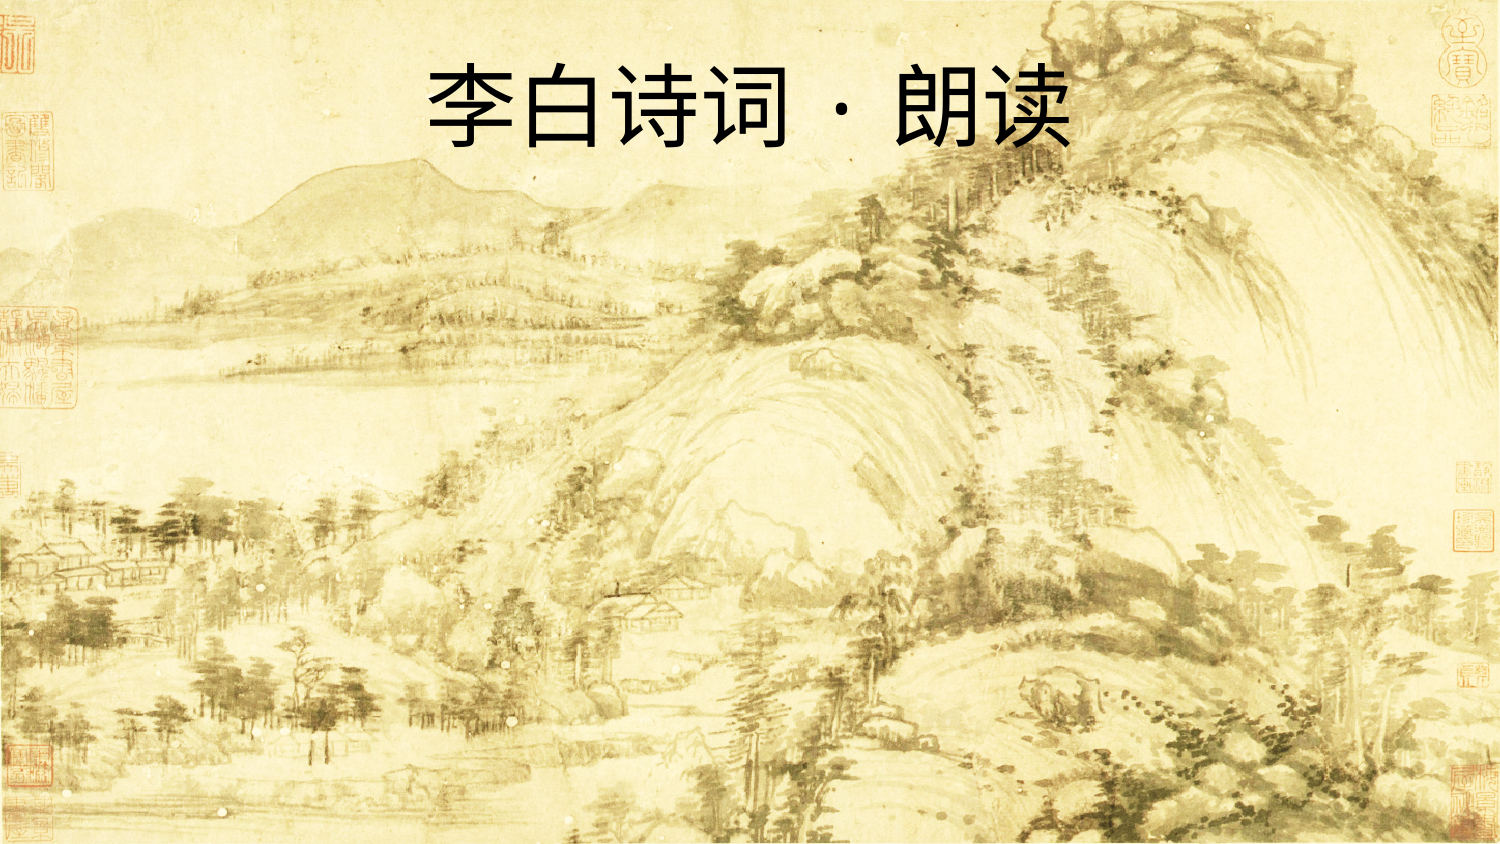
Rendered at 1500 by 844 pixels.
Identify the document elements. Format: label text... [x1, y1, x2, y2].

picture [0, 0, 1500, 844]
title 李白诗词·朗读 [74, 33, 1426, 175]
